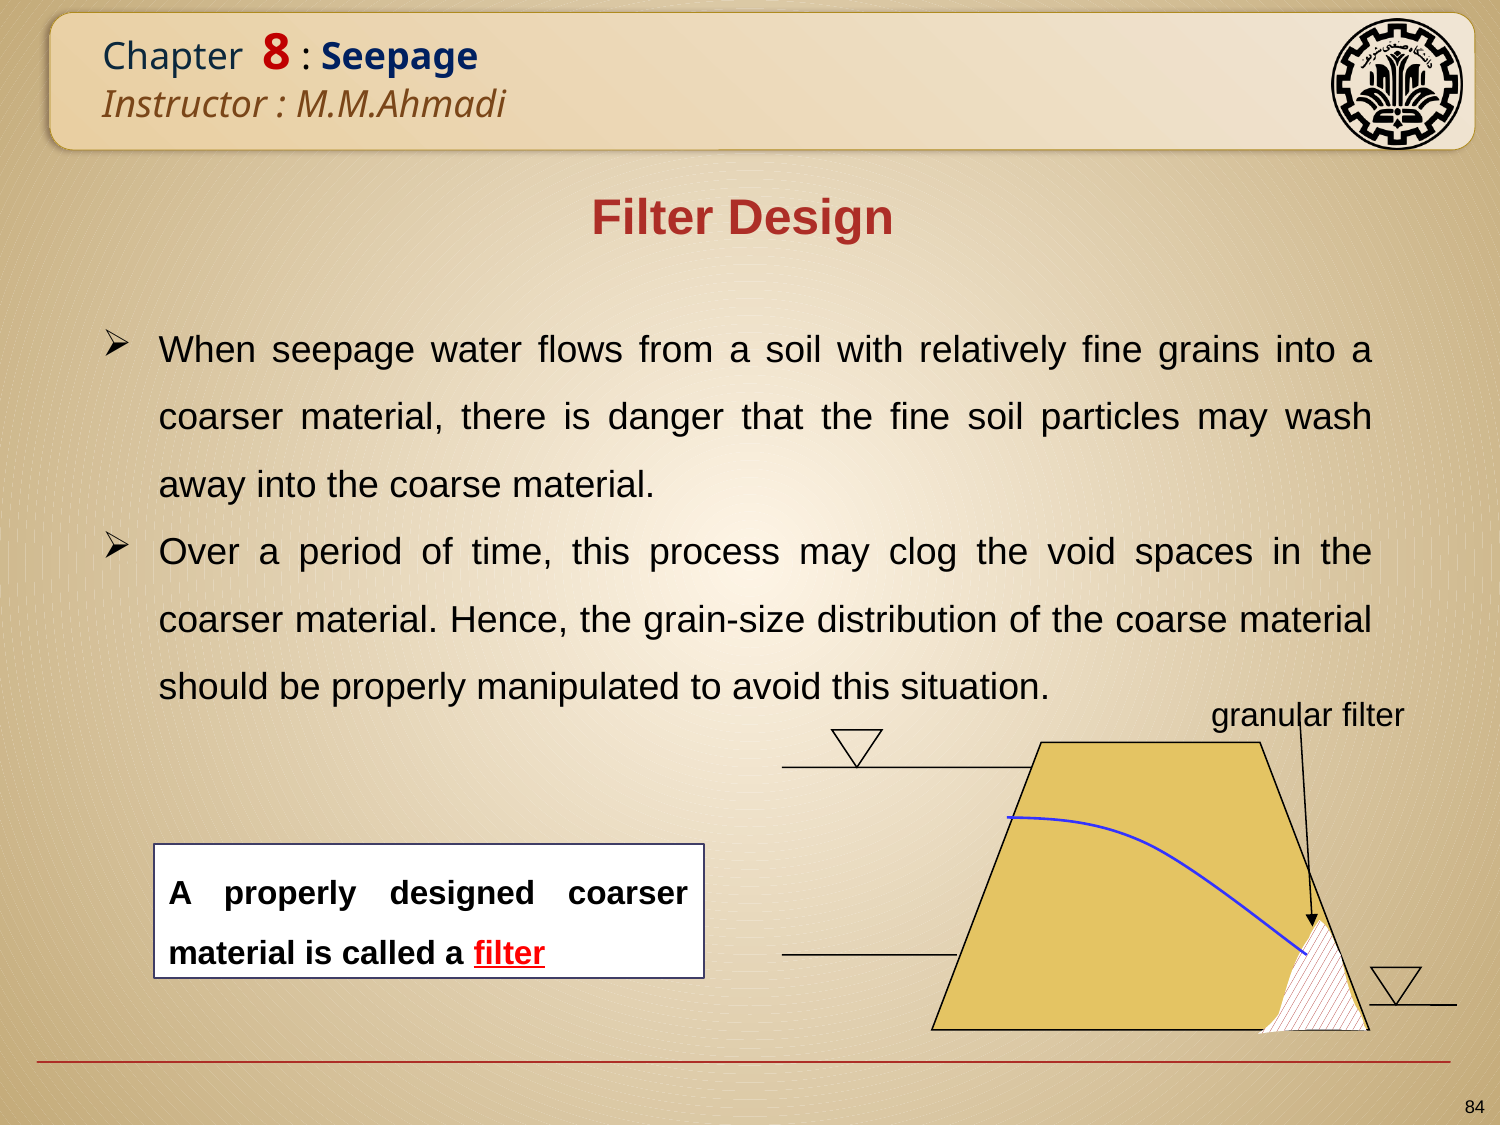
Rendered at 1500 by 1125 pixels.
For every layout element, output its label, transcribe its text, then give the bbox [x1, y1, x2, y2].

text_box [87, 87, 513, 163]
title Filter Design [61, 164, 1425, 252]
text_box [781, 729, 1457, 1052]
text_box A properly designed coarser material is called a filter [153, 843, 705, 979]
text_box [1196, 666, 1459, 927]
text_box When seepage water flows from a soil with relatively fine grains into a coarser material, there is danger that the fine soil particles may wash away into the coarse material. Over a period of time, this process may clog the void spaces in the coarser material. Hence, the grain-size distribution of the coarse material should be properly manipulated to avoid this situation. [87, 294, 1388, 783]
picture [1331, 18, 1463, 150]
slide_number 84 [1149, 1074, 1500, 1125]
